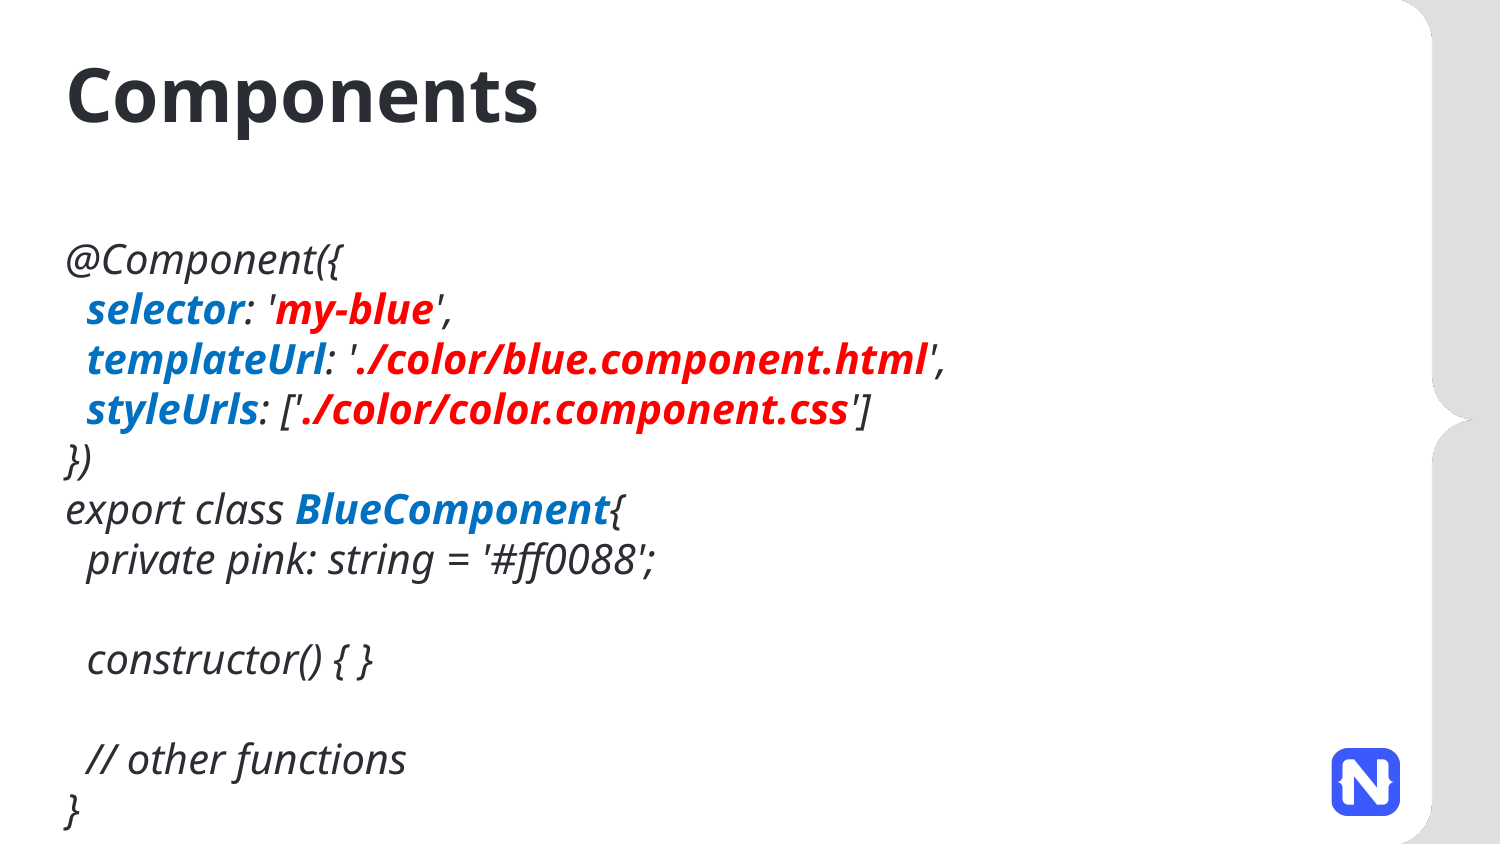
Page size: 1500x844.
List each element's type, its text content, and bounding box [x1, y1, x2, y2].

title Components [53, 64, 1449, 132]
list @Component({ selector: 'my-blue', templateUrl: './color/blue.component.html', styleUrls: ['./color/color.component.css'] }) export class BlueComponent{ private pink: string = '#ff0088'; constructor() { } // other functions } [53, 221, 1449, 658]
picture [1331, 0, 1500, 844]
